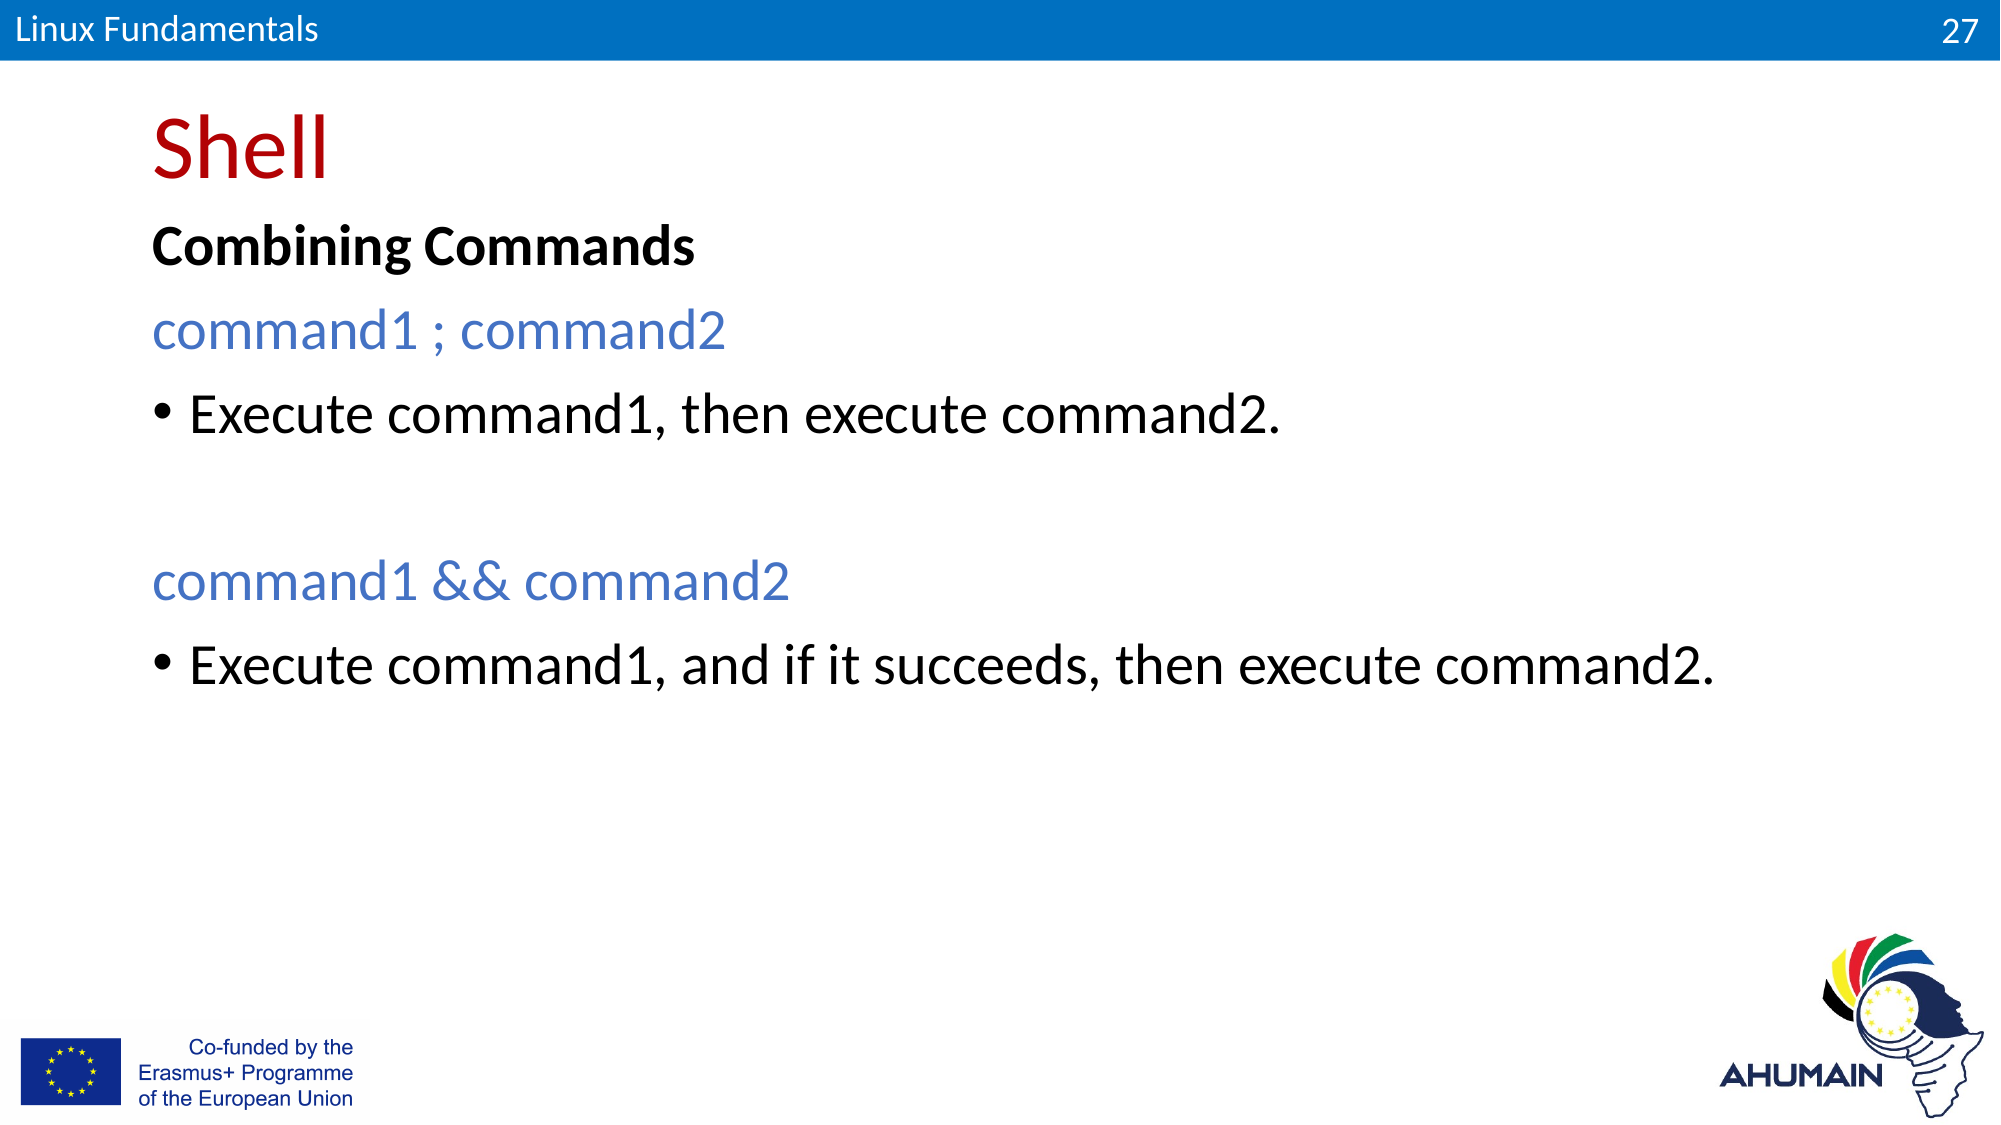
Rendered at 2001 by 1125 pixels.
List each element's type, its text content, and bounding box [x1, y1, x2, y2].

picture [0, 1019, 370, 1125]
text_box 27 [1878, 0, 1995, 59]
list Combining Commands command1 ; command2 Execute command1, then execute command2. command1 && command2 Execute command1, and if it succeeds, then execute command2. [137, 207, 1863, 953]
title Shell [137, 59, 1863, 207]
text_box [0, 0, 2000, 61]
footer Linux Fundamentals [0, 0, 675, 57]
picture [1699, 924, 2000, 1125]
